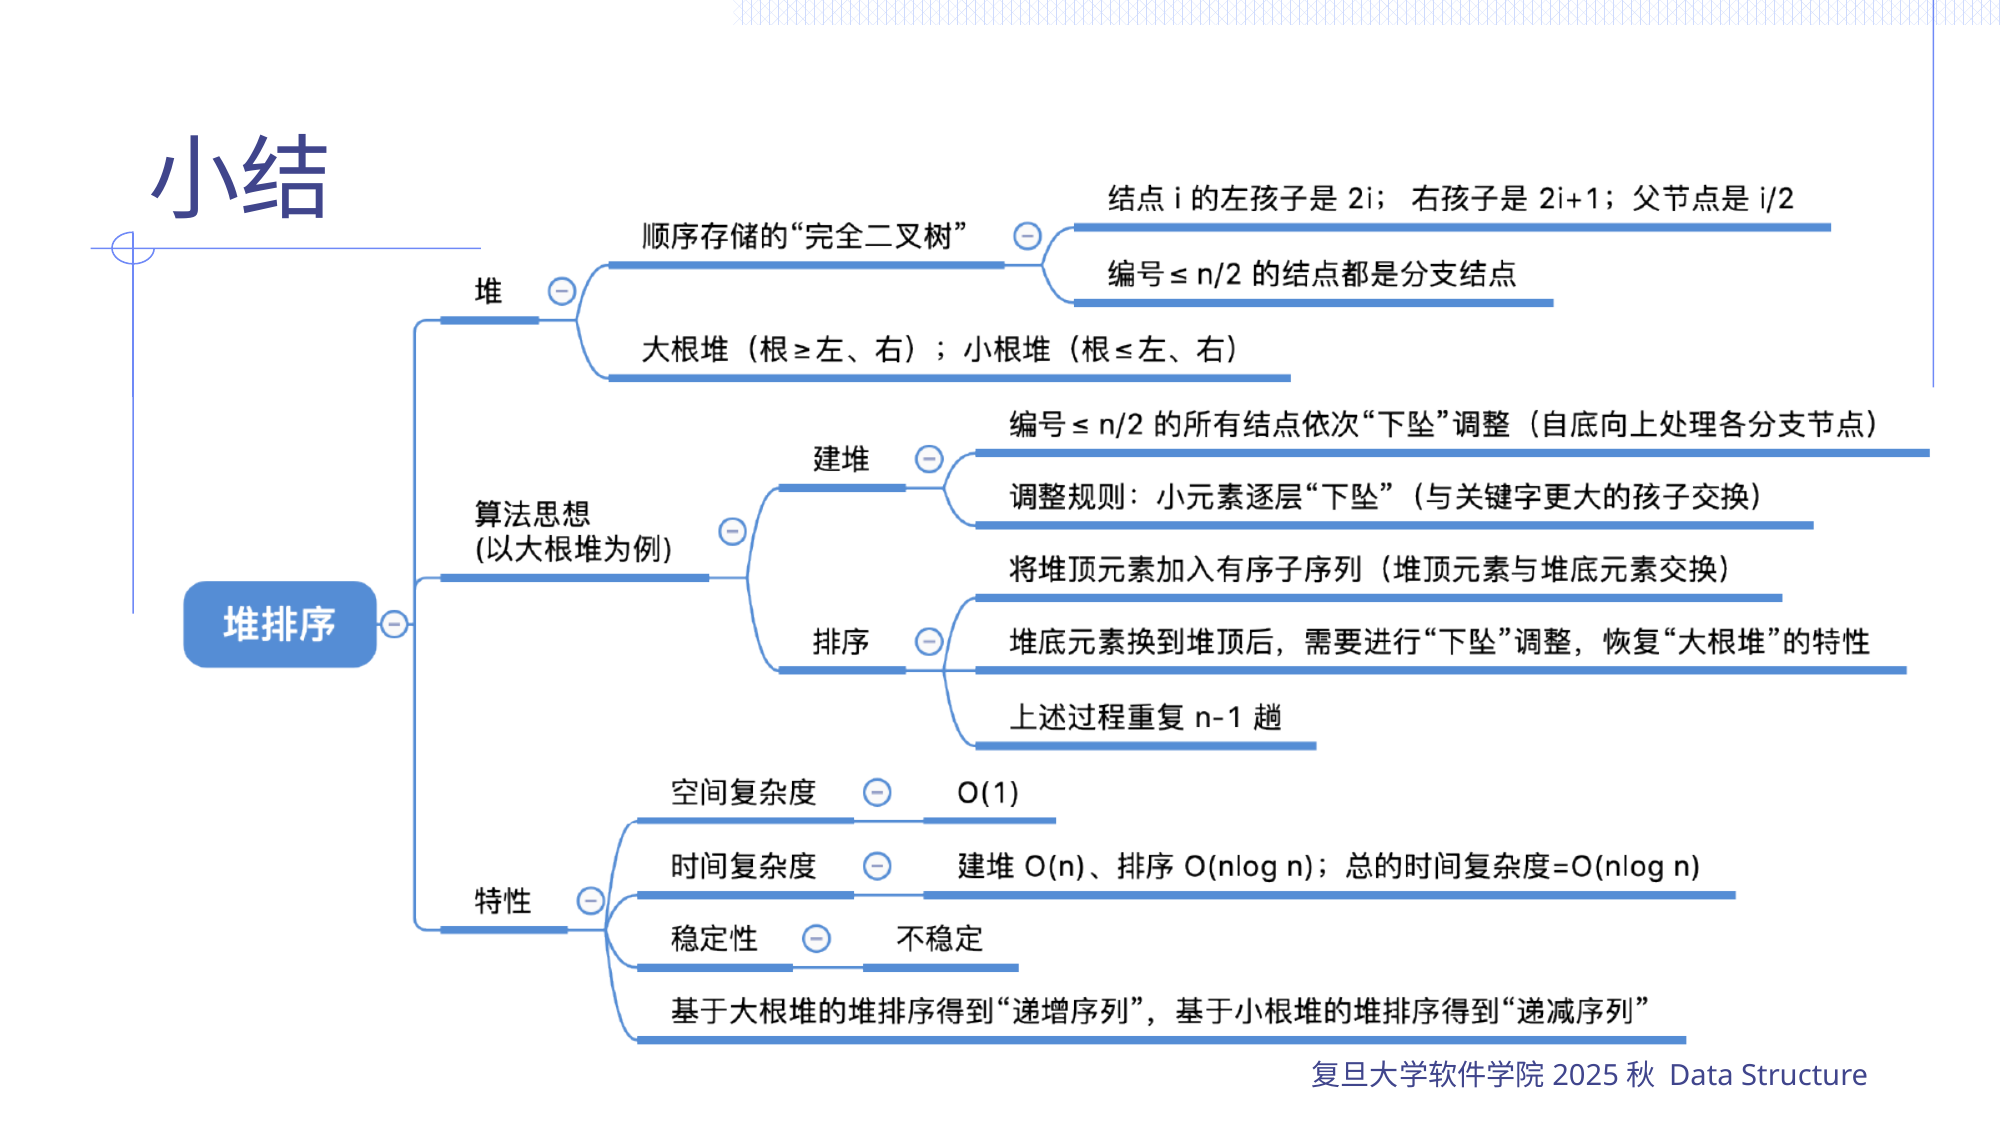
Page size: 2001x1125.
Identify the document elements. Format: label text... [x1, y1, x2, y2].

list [133, 160, 2000, 1061]
title 小结 [133, 50, 1834, 160]
